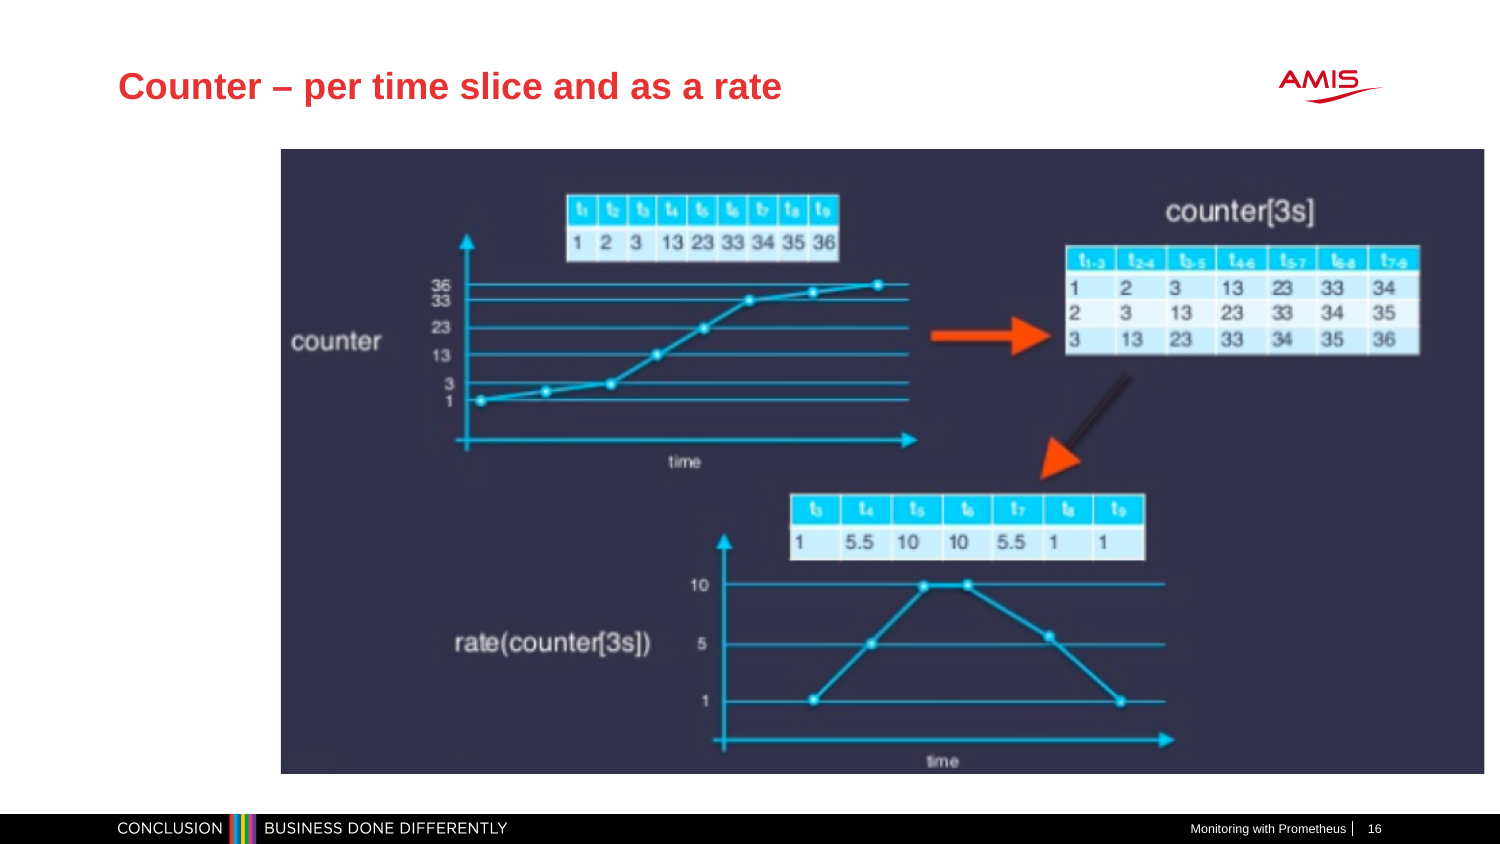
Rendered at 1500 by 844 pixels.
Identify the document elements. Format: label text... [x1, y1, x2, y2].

picture [0, 814, 236, 844]
picture [1205, 58, 1388, 106]
slide_number 16 [1358, 820, 1382, 839]
title Counter – per time slice and as a rate [118, 47, 1205, 130]
footer Monitoring with Prometheus [814, 820, 1347, 839]
picture [280, 149, 1485, 774]
picture [239, 814, 1500, 844]
